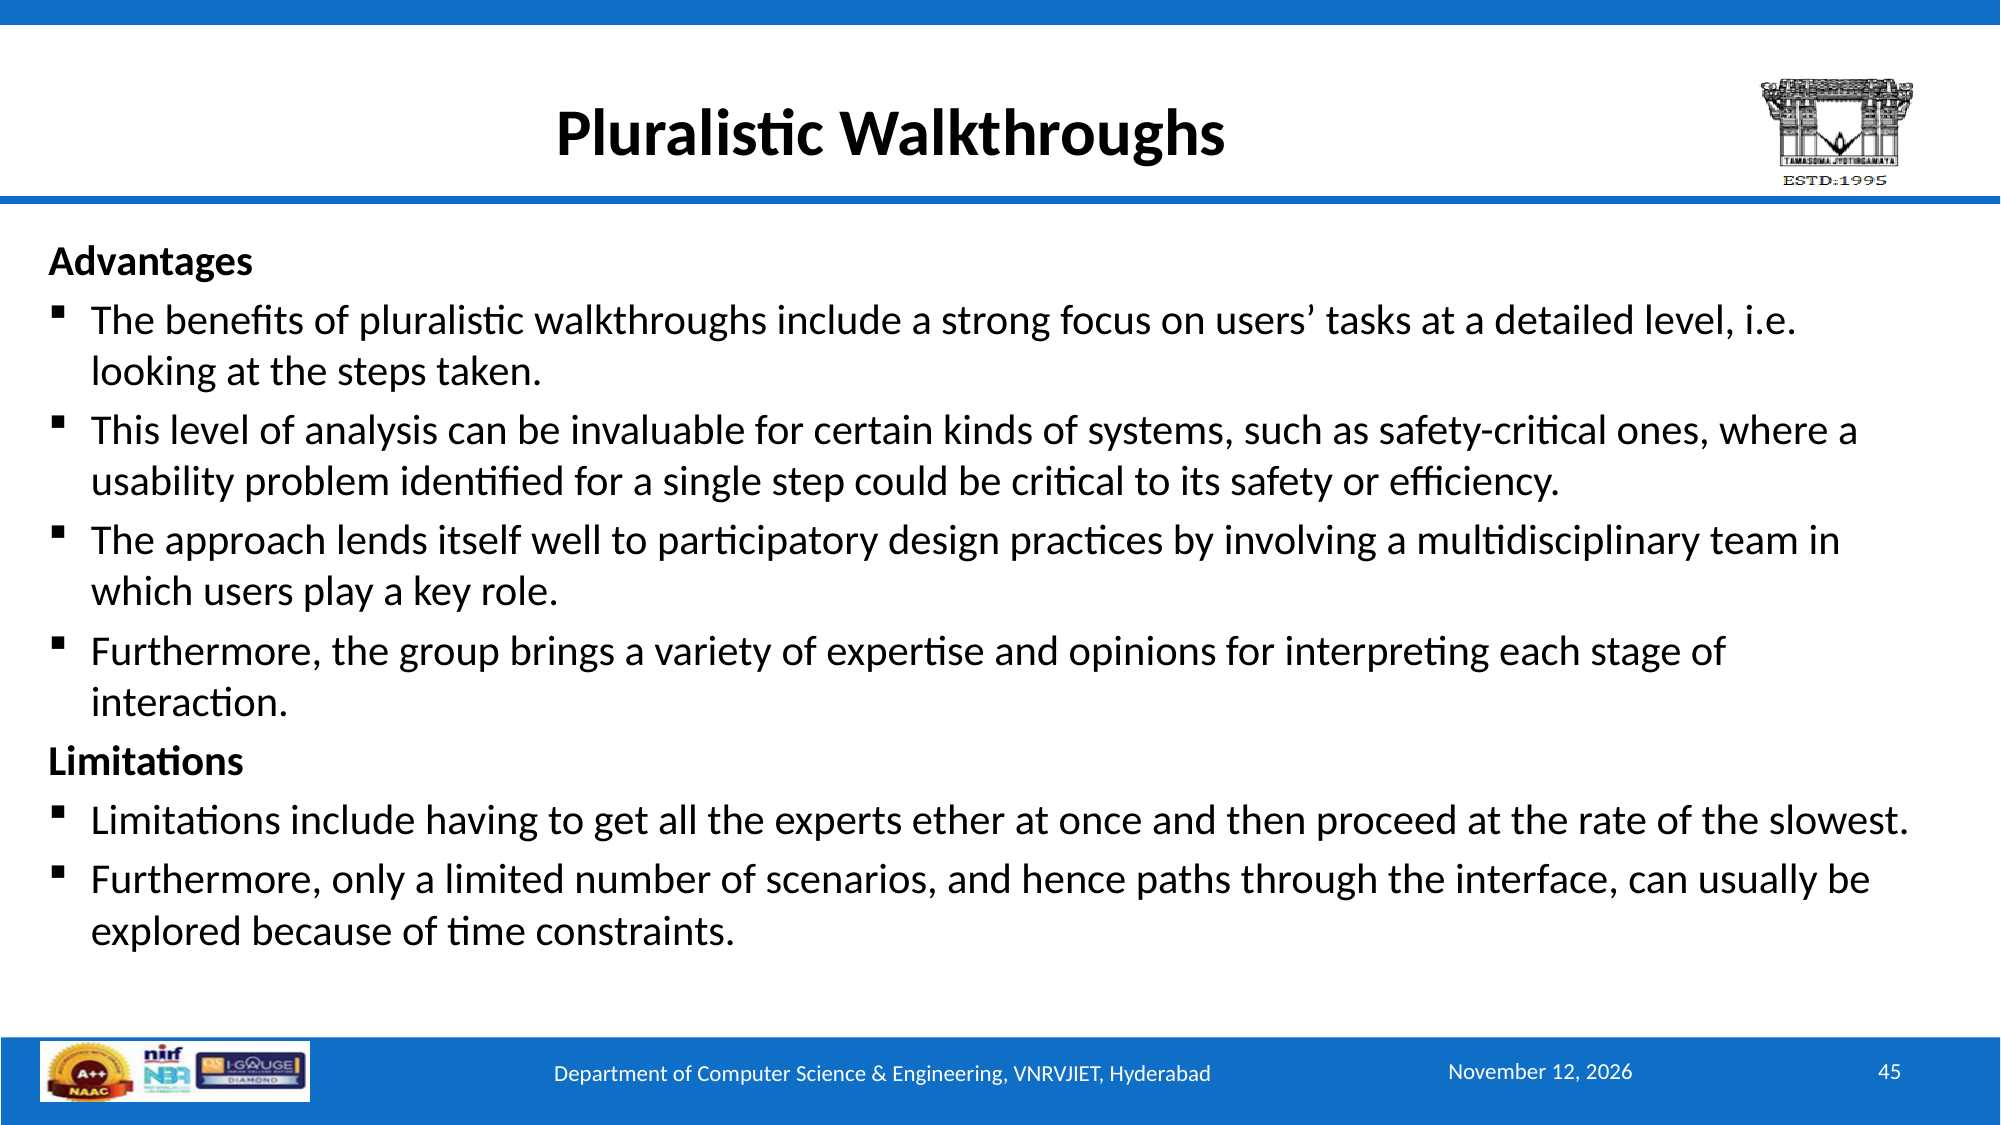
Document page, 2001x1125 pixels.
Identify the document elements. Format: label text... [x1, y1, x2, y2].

picture [1750, 70, 1934, 194]
footer Department of Computer Science & Engineering, VNRVJIET, Hyderabad [333, 1041, 1434, 1102]
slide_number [1433, 1040, 1734, 1100]
slide_number 45 [1749, 1040, 1917, 1100]
list Advantages The benefits of pluralistic walkthroughs include a strong focus on users’ tasks at a detailed level, i.e. looking at the steps taken. This level of analysis can be invaluable for certain kinds of systems, such as safety-critical ones, where a usability problem identified for a single step could be critical to its safety or efficiency. The approach lends itself well to participatory design practices by involving a multidisciplinary team in which users play a key role. Furthermore, the group brings a variety of expertise and opinions for interpreting each stage of interaction. Limitations Limitations include having to get all the experts ether at once and then proceed at the rate of the slowest. Furthermore, only a limited number of scenarios, and hence paths through the interface, can usually be explored because of time constraints. [33, 224, 1938, 1013]
picture [40, 1041, 310, 1102]
title Pluralistic Walkthroughs [33, 57, 1750, 200]
